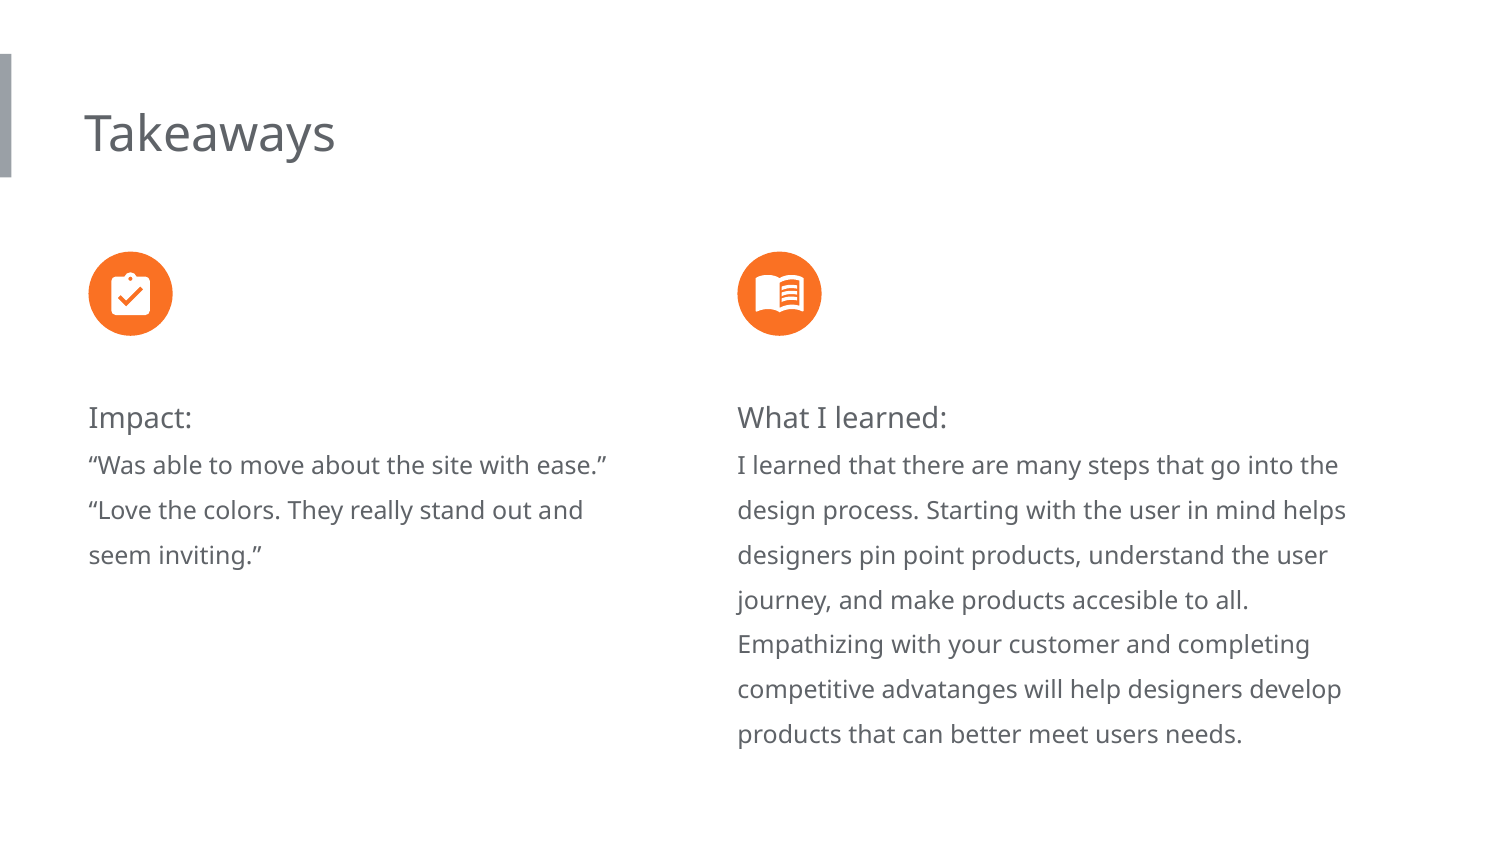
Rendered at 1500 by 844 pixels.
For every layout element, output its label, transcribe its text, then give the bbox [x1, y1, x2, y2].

text_box [737, 251, 822, 336]
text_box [755, 274, 804, 313]
text_box Impact: “Was able to move about the site with ease.” “Love the colors. They really stand out and seem inviting.” [88, 367, 654, 585]
text_box [88, 251, 173, 336]
text_box [111, 272, 150, 316]
text_box Takeaways [84, 85, 894, 176]
text_box What I learned: I learned that there are many steps that go into the design process. Starting with the user in mind helps designers pin point products, understand the user journey, and make products accesible to all. Empathizing with your customer and completing competitive advatanges will help designers develop products that can better meet users needs. [737, 367, 1395, 764]
